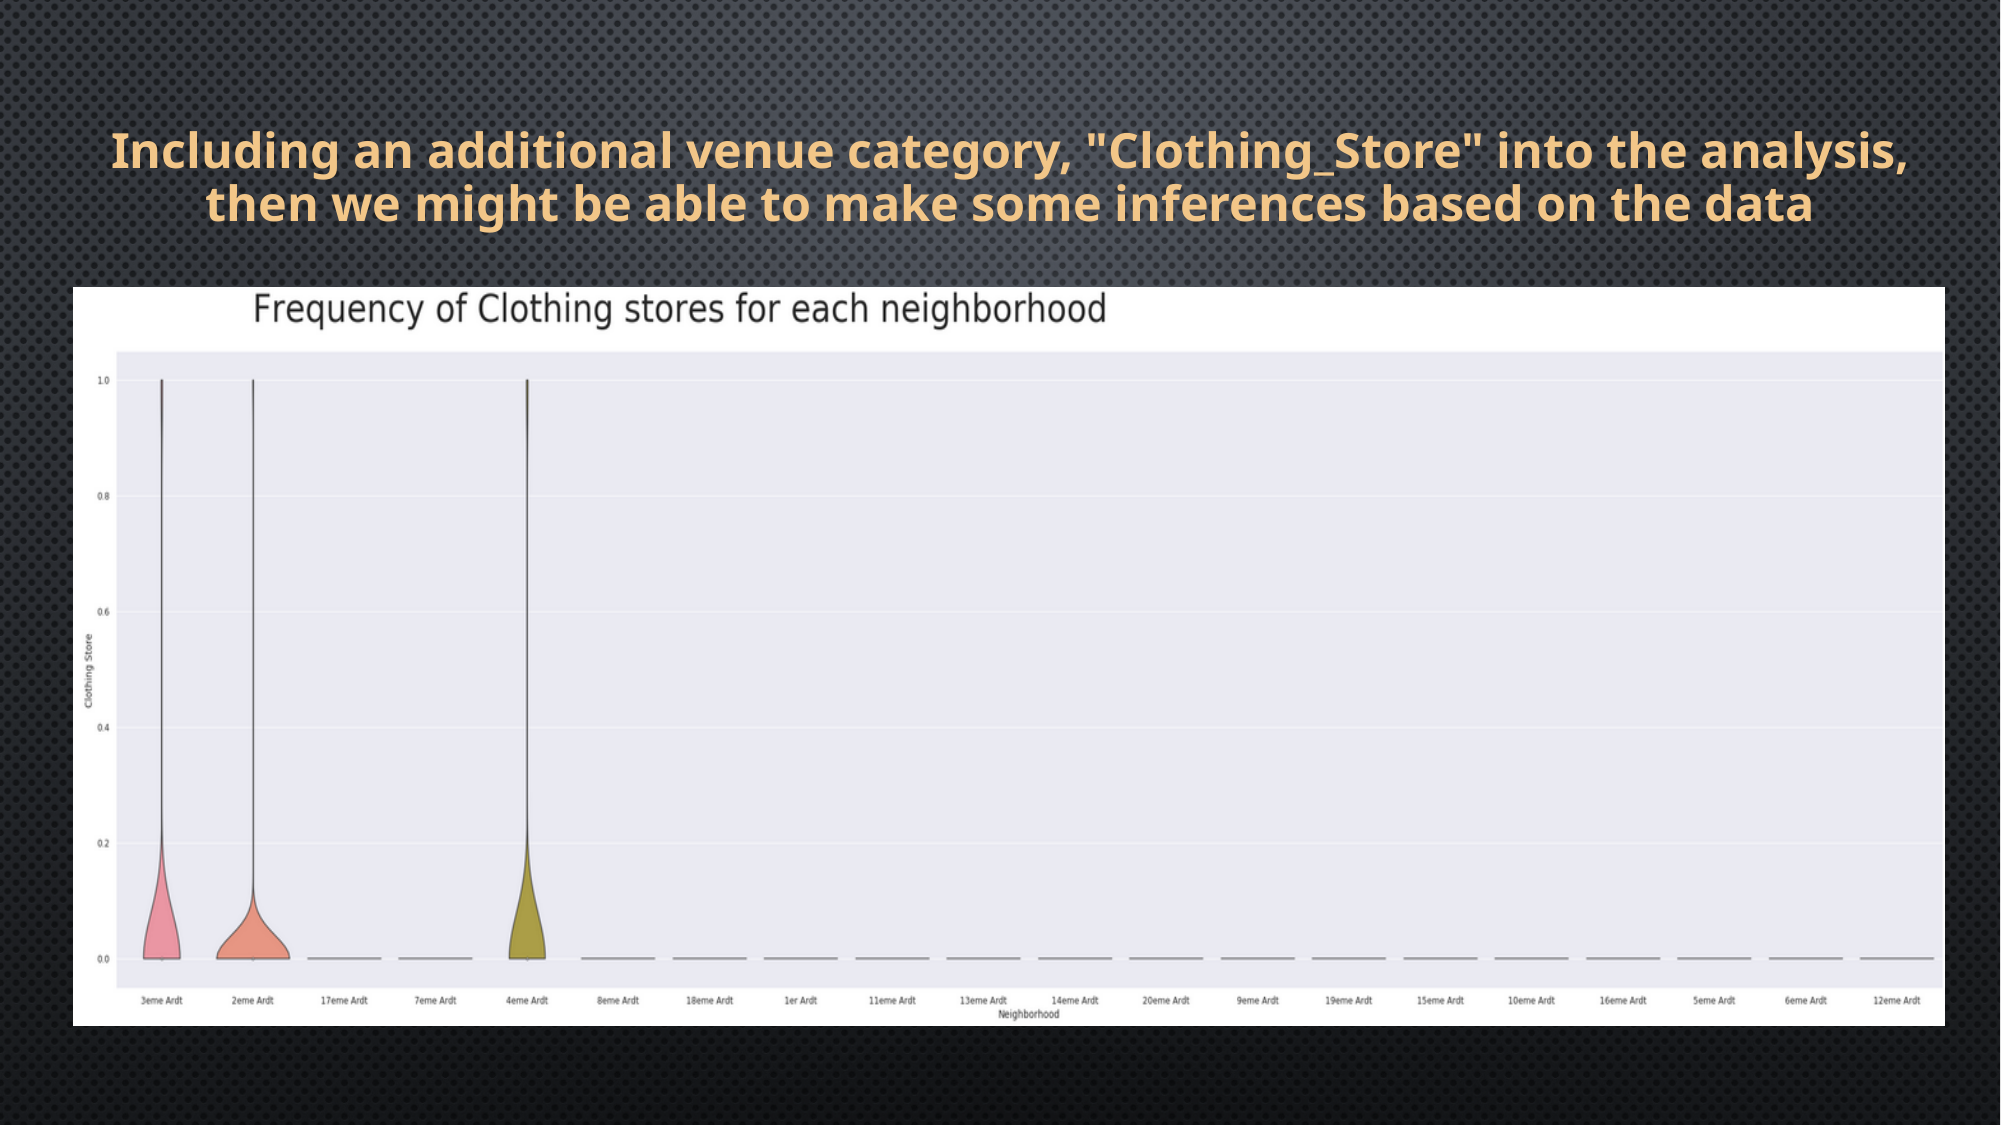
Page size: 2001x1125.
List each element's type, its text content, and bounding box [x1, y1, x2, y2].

text_box Including an additional venue category, "Clothing_Store" into the analysis, then we might be able to make some inferences based on the data [91, 111, 1931, 248]
picture [73, 287, 1945, 1026]
